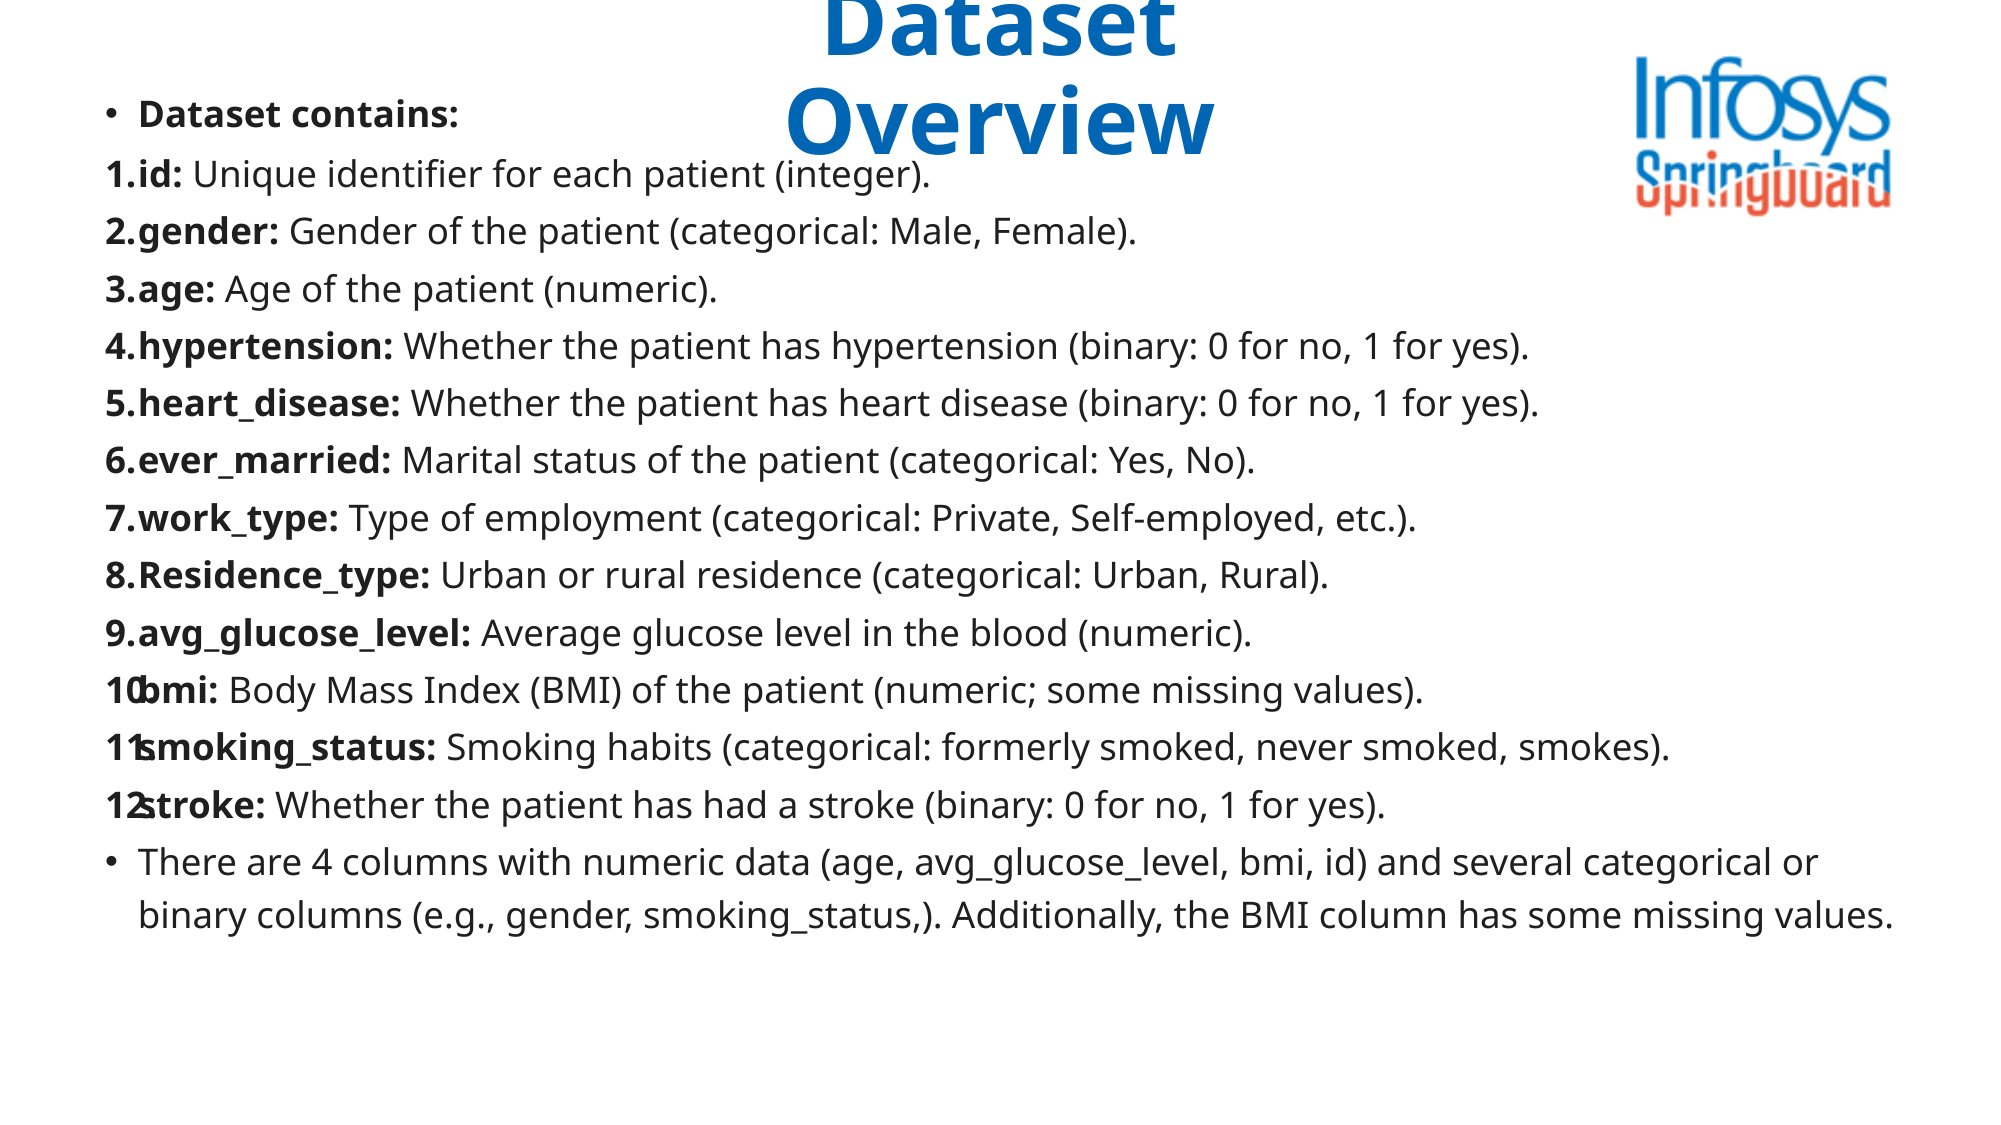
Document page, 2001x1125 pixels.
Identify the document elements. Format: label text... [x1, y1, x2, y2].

picture [1551, 14, 1980, 256]
title Dataset Overview [663, 15, 1337, 75]
list Dataset contains: id: Unique identifier for each patient (integer). gender: Gender of the patient (categorical: Male, Female). age: Age of the patient (numeric). hypertension: Whether the patient has hypertension (binary: 0 for no, 1 for yes). heart_disease: Whether the patient has heart disease (binary: 0 for no, 1 for yes). ever_married: Marital status of the patient (categorical: Yes, No). work_type: Type of employment (categorical: Private, Self-employed, etc.). Residence_type: Urban or rural residence (categorical: Urban, Rural). avg_glucose_level: Average glucose level in the blood (numeric). bmi: Body Mass Index (BMI) of the patient (numeric; some missing values). smoking_status: Smoking habits (categorical: formerly smoked, never smoked, smokes). stroke: Whether the patient has had a stroke (binary: 0 for no, 1 for yes). There are 4 columns with numeric data (age, avg_glucose_level, bmi, id) and several categorical or binary columns (e.g., gender, smoking_status,). Additionally, the BMI column has some missing values. [90, 75, 1935, 1000]
